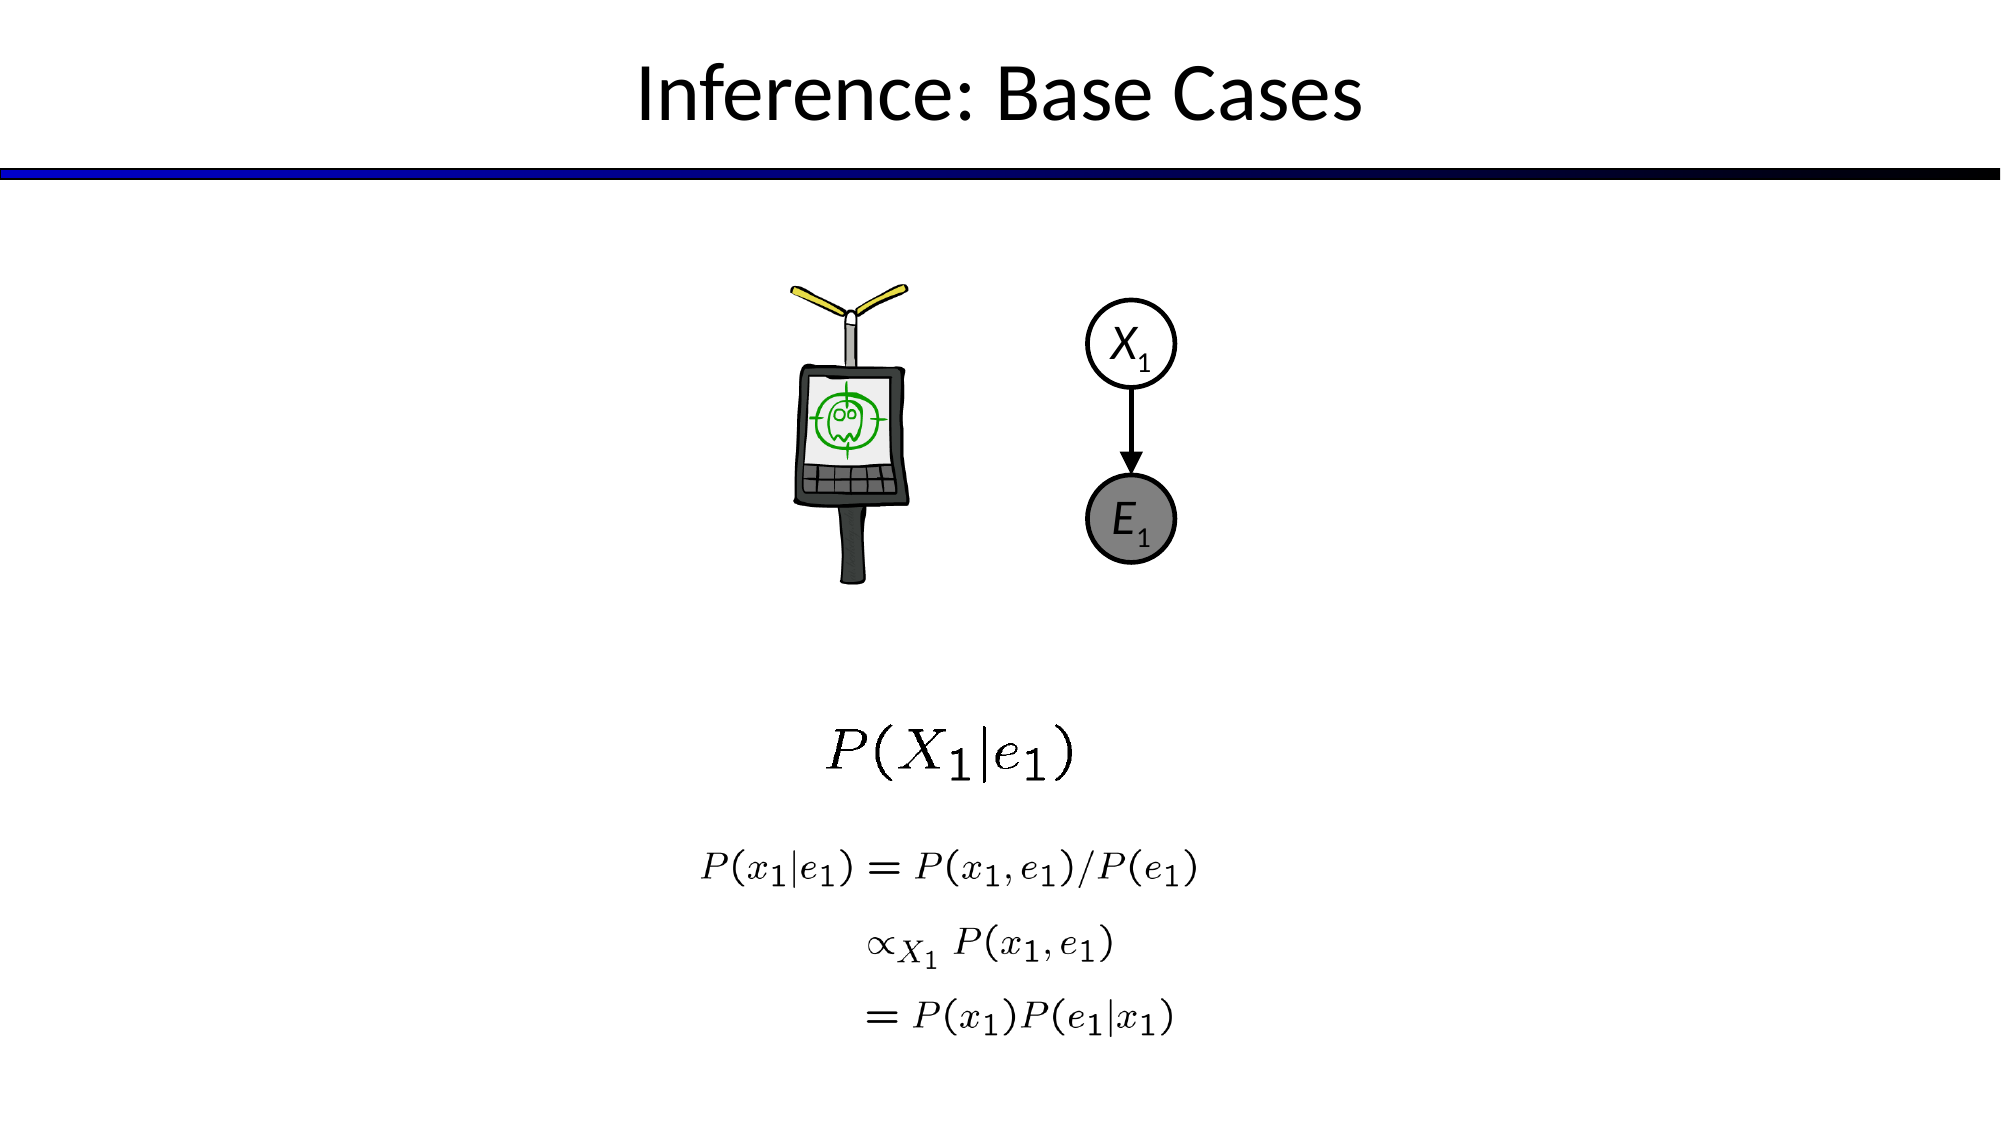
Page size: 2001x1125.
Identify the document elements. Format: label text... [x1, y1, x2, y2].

picture [866, 924, 1113, 970]
picture [823, 724, 1072, 785]
text_box X1 [1087, 299, 1175, 388]
title Inference: Base Cases [0, 0, 2000, 182]
text_box E1 [1087, 475, 1175, 563]
picture [699, 849, 1197, 889]
picture [866, 998, 1172, 1038]
picture [778, 274, 940, 607]
